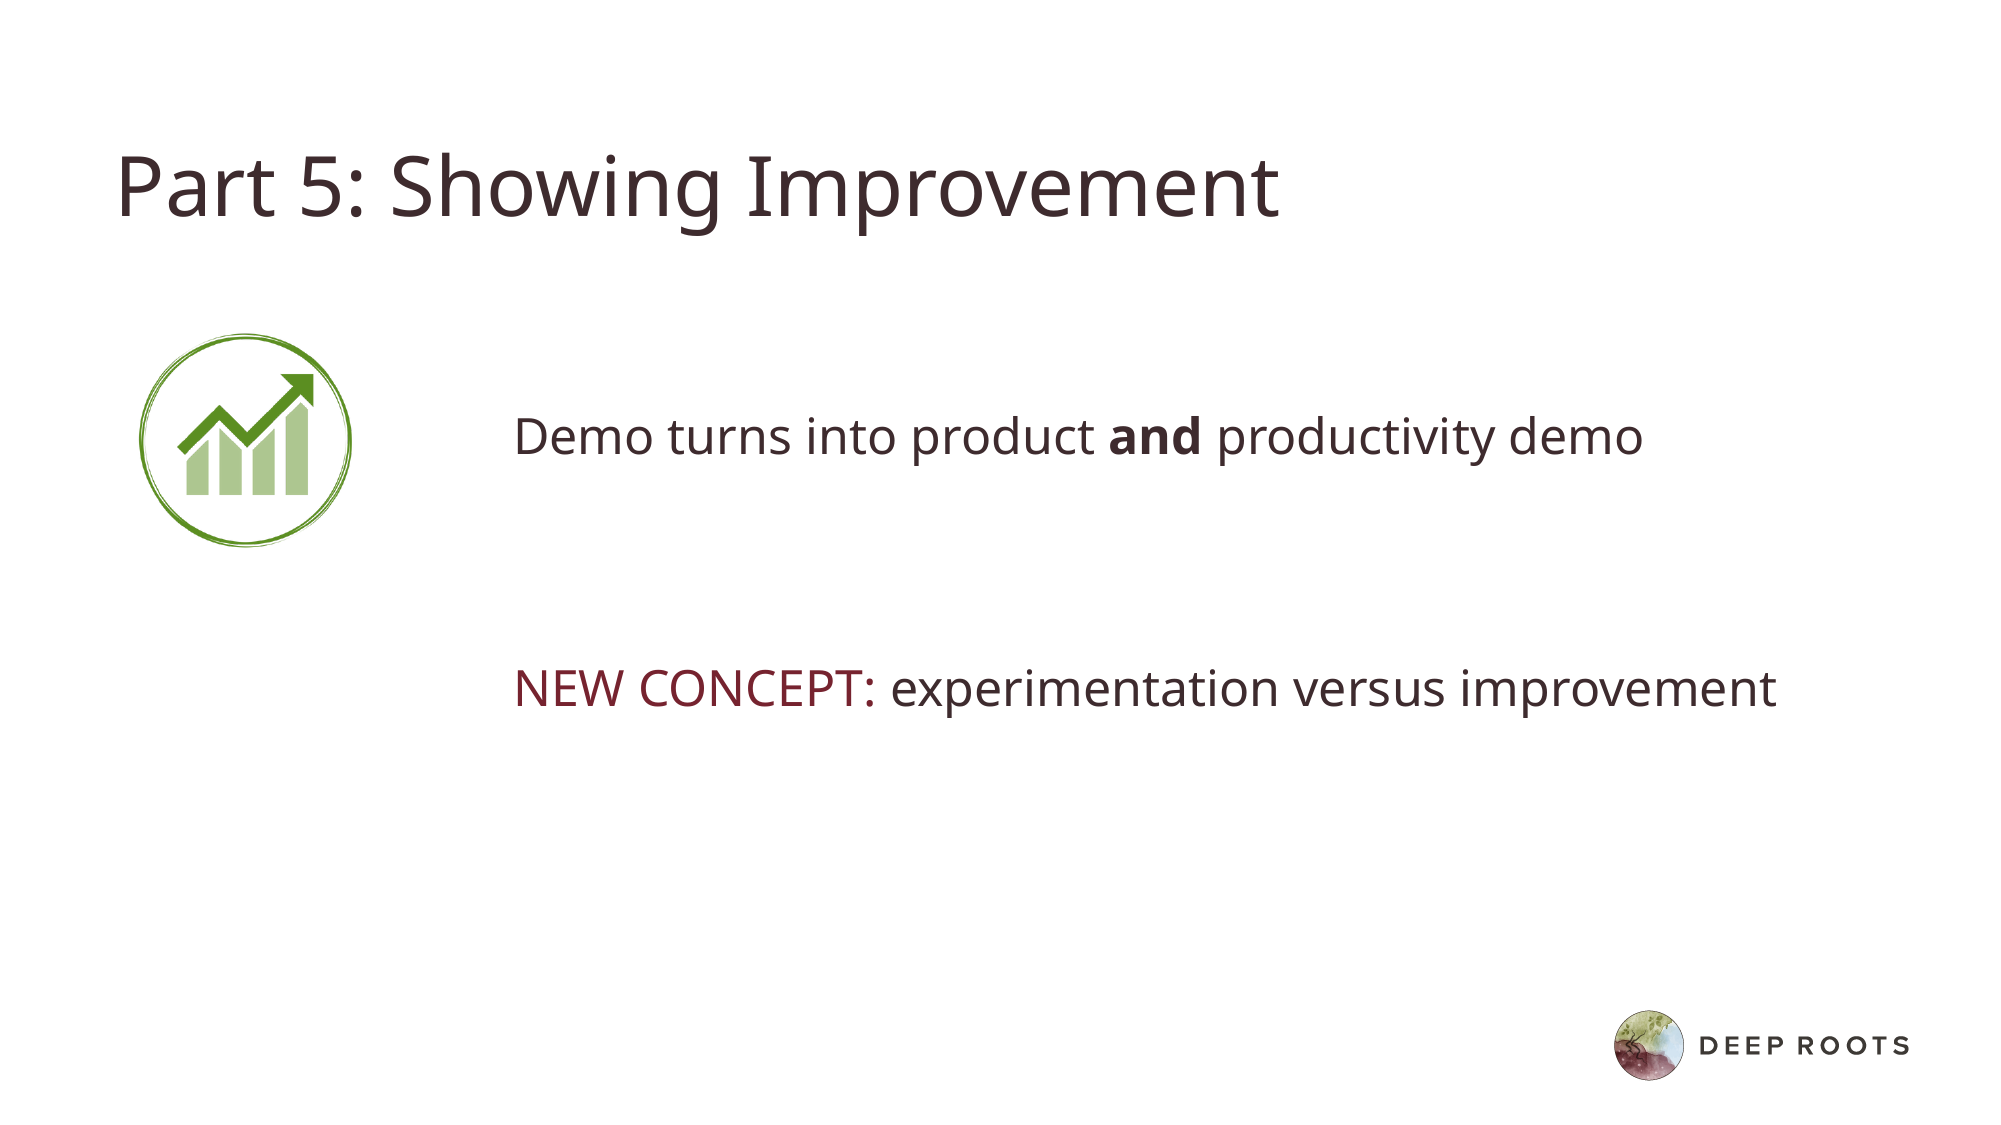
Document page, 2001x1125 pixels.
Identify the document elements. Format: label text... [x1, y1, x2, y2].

picture [131, 328, 357, 554]
list NEW CONCEPT: experimentation versus improvement [498, 655, 1900, 867]
title Part 5: Showing Improvement [99, 99, 1900, 280]
list Demo turns into product and productivity demo [498, 326, 1900, 551]
picture [1602, 996, 1920, 1094]
